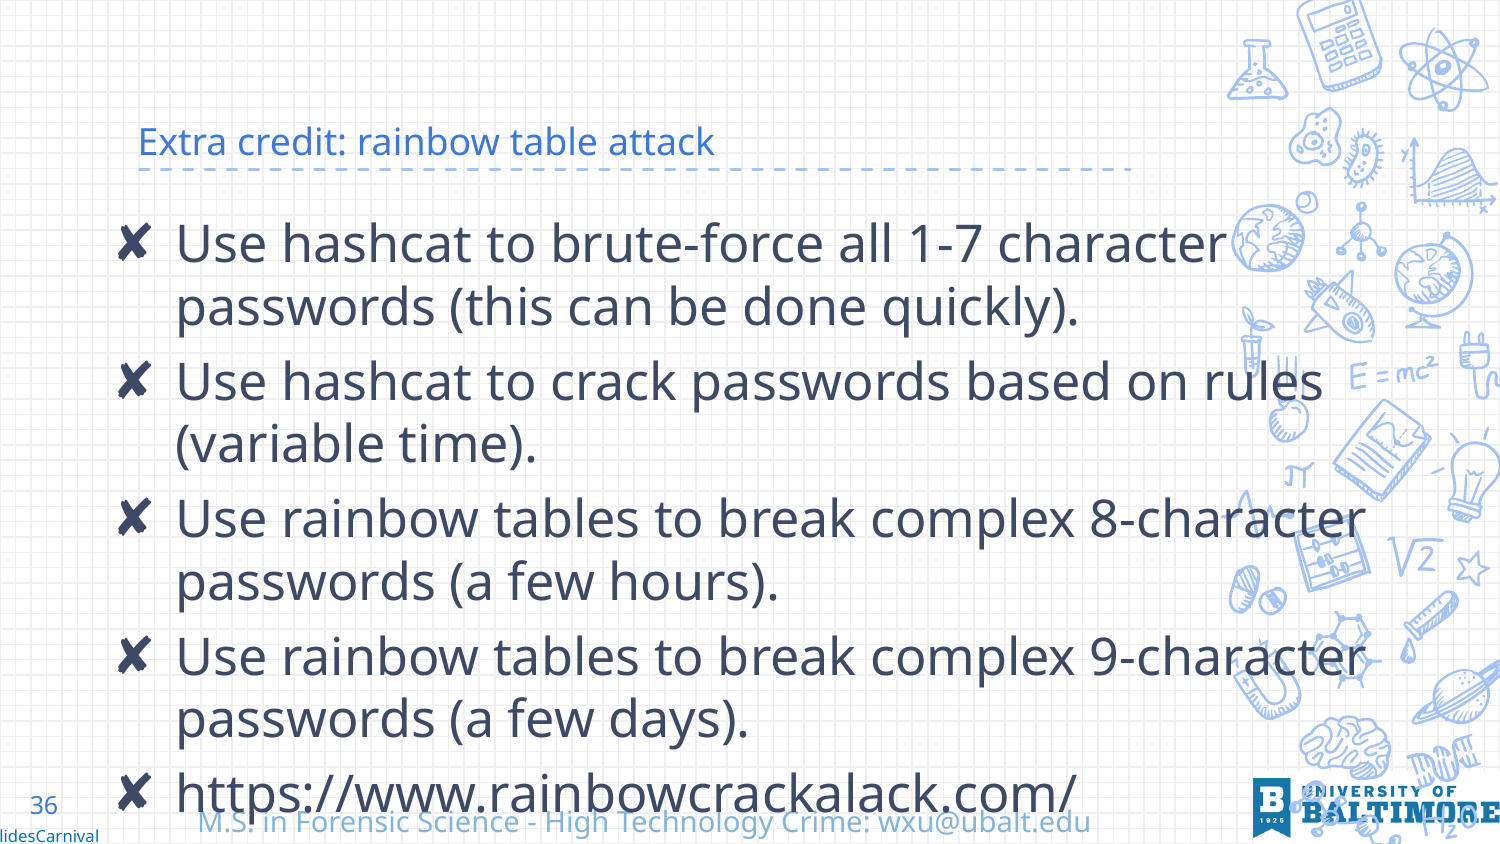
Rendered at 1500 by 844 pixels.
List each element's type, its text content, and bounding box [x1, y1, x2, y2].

picture [1320, 771, 1500, 844]
picture [1316, 788, 1321, 797]
picture [1253, 788, 1371, 844]
list Use hashcat to brute-force all 1-7 character passwords (this can be done quickly). Use hashcat to crack passwords based on rules (variable time). Use rainbow tables to break complex 8-character passwords (a few hours). Use rainbow tables to break complex 9-character passwords (a few days). https://www.rainbowcrackalack.com/ [85, 195, 1423, 788]
slide_number 36 [14, 774, 105, 840]
title Extra credit: rainbow table attack [122, 36, 1130, 178]
picture [1365, 817, 1376, 833]
picture [1327, 813, 1336, 822]
